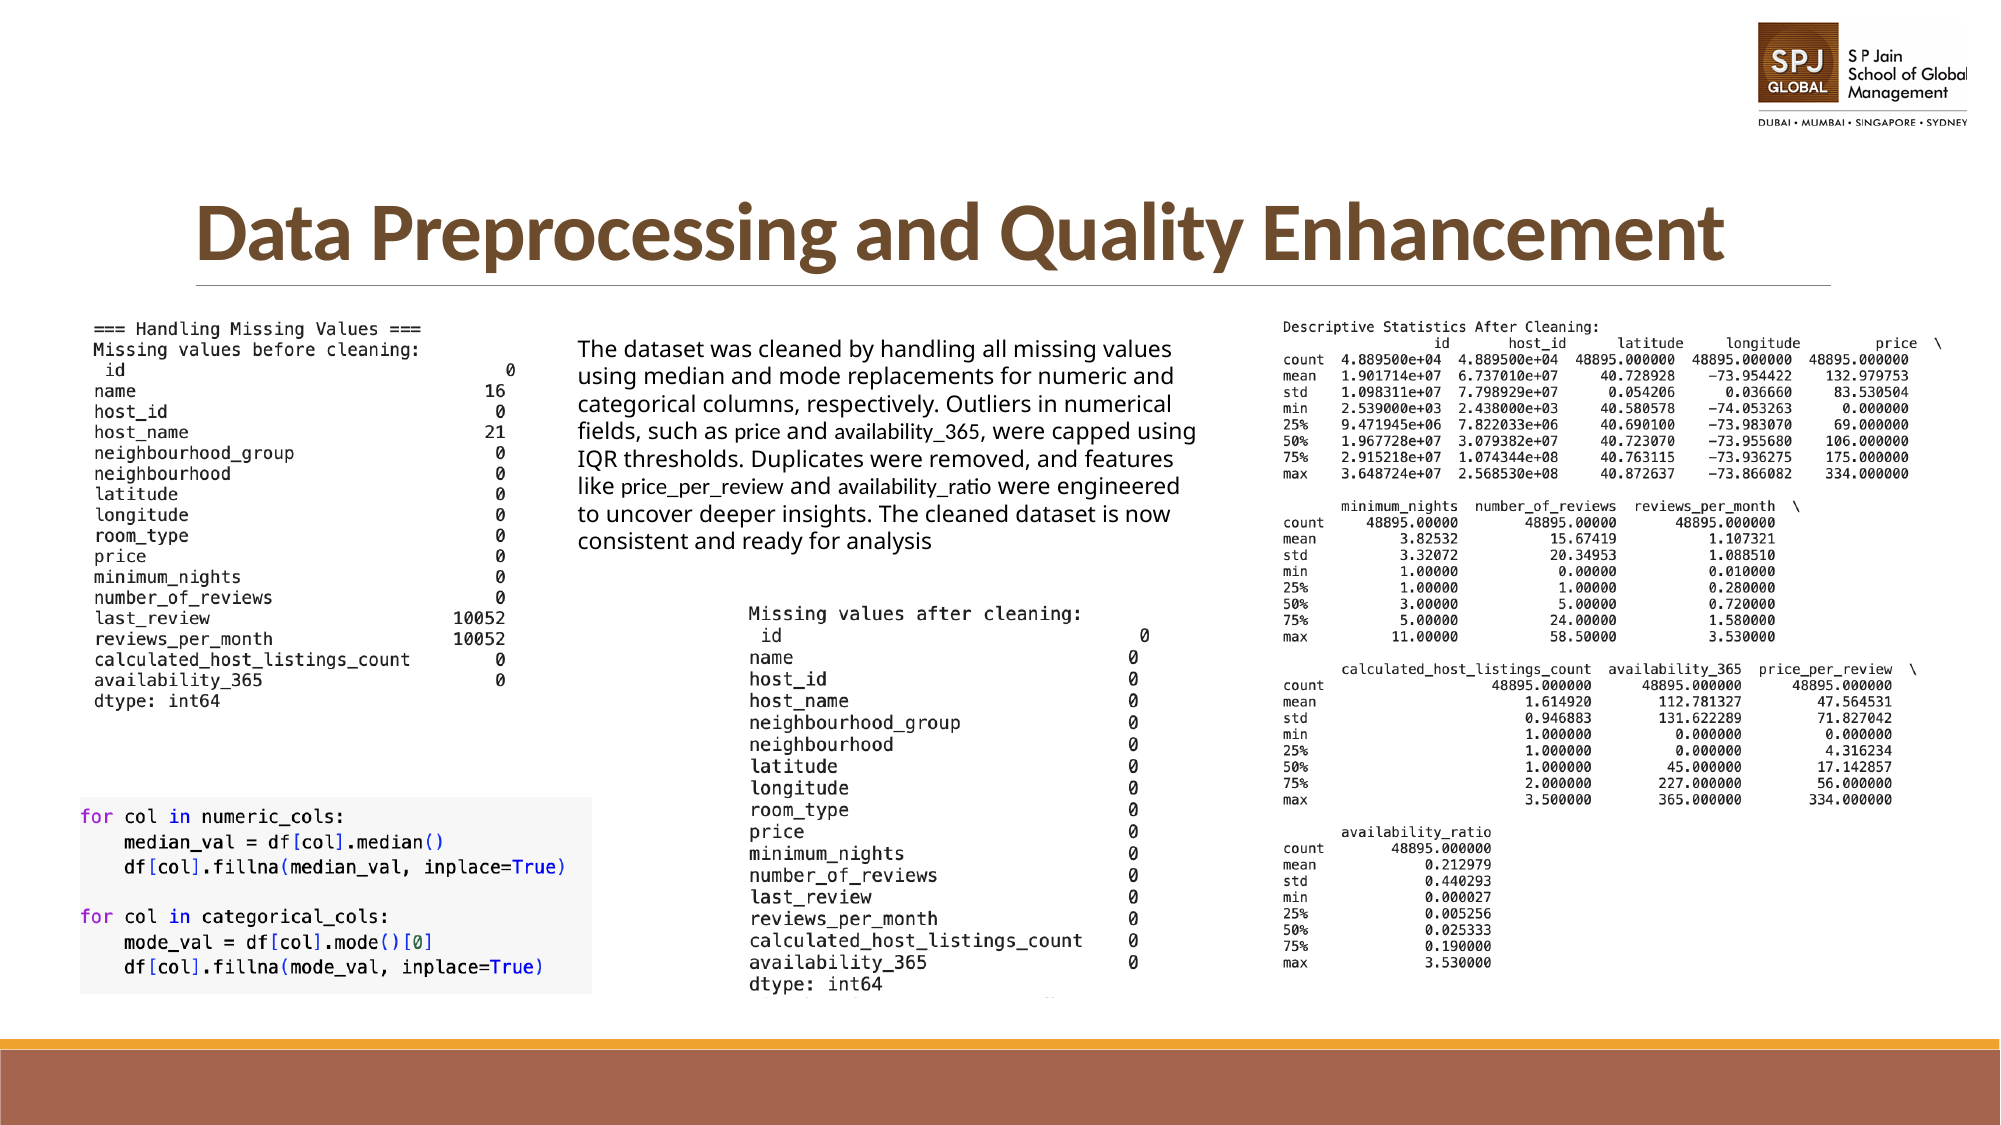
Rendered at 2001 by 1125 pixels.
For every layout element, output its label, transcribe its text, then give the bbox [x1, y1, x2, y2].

text_box The dataset was cleaned by handling all missing values using median and mode replacements for numeric and categorical columns, respectively. Outliers in numerical fields, such as price and availability_365, were capped using IQR thresholds. Duplicates were removed, and features like price_per_review and availability_ratio were engineered to uncover deeper insights. The cleaned dataset is now consistent and ready for analysis [562, 327, 1220, 562]
picture [1269, 313, 1946, 975]
title Data Preprocessing and Quality Enhancement [180, 47, 1830, 285]
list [84, 313, 540, 715]
picture [735, 597, 1181, 998]
picture [80, 797, 592, 995]
picture [1758, 22, 1967, 126]
